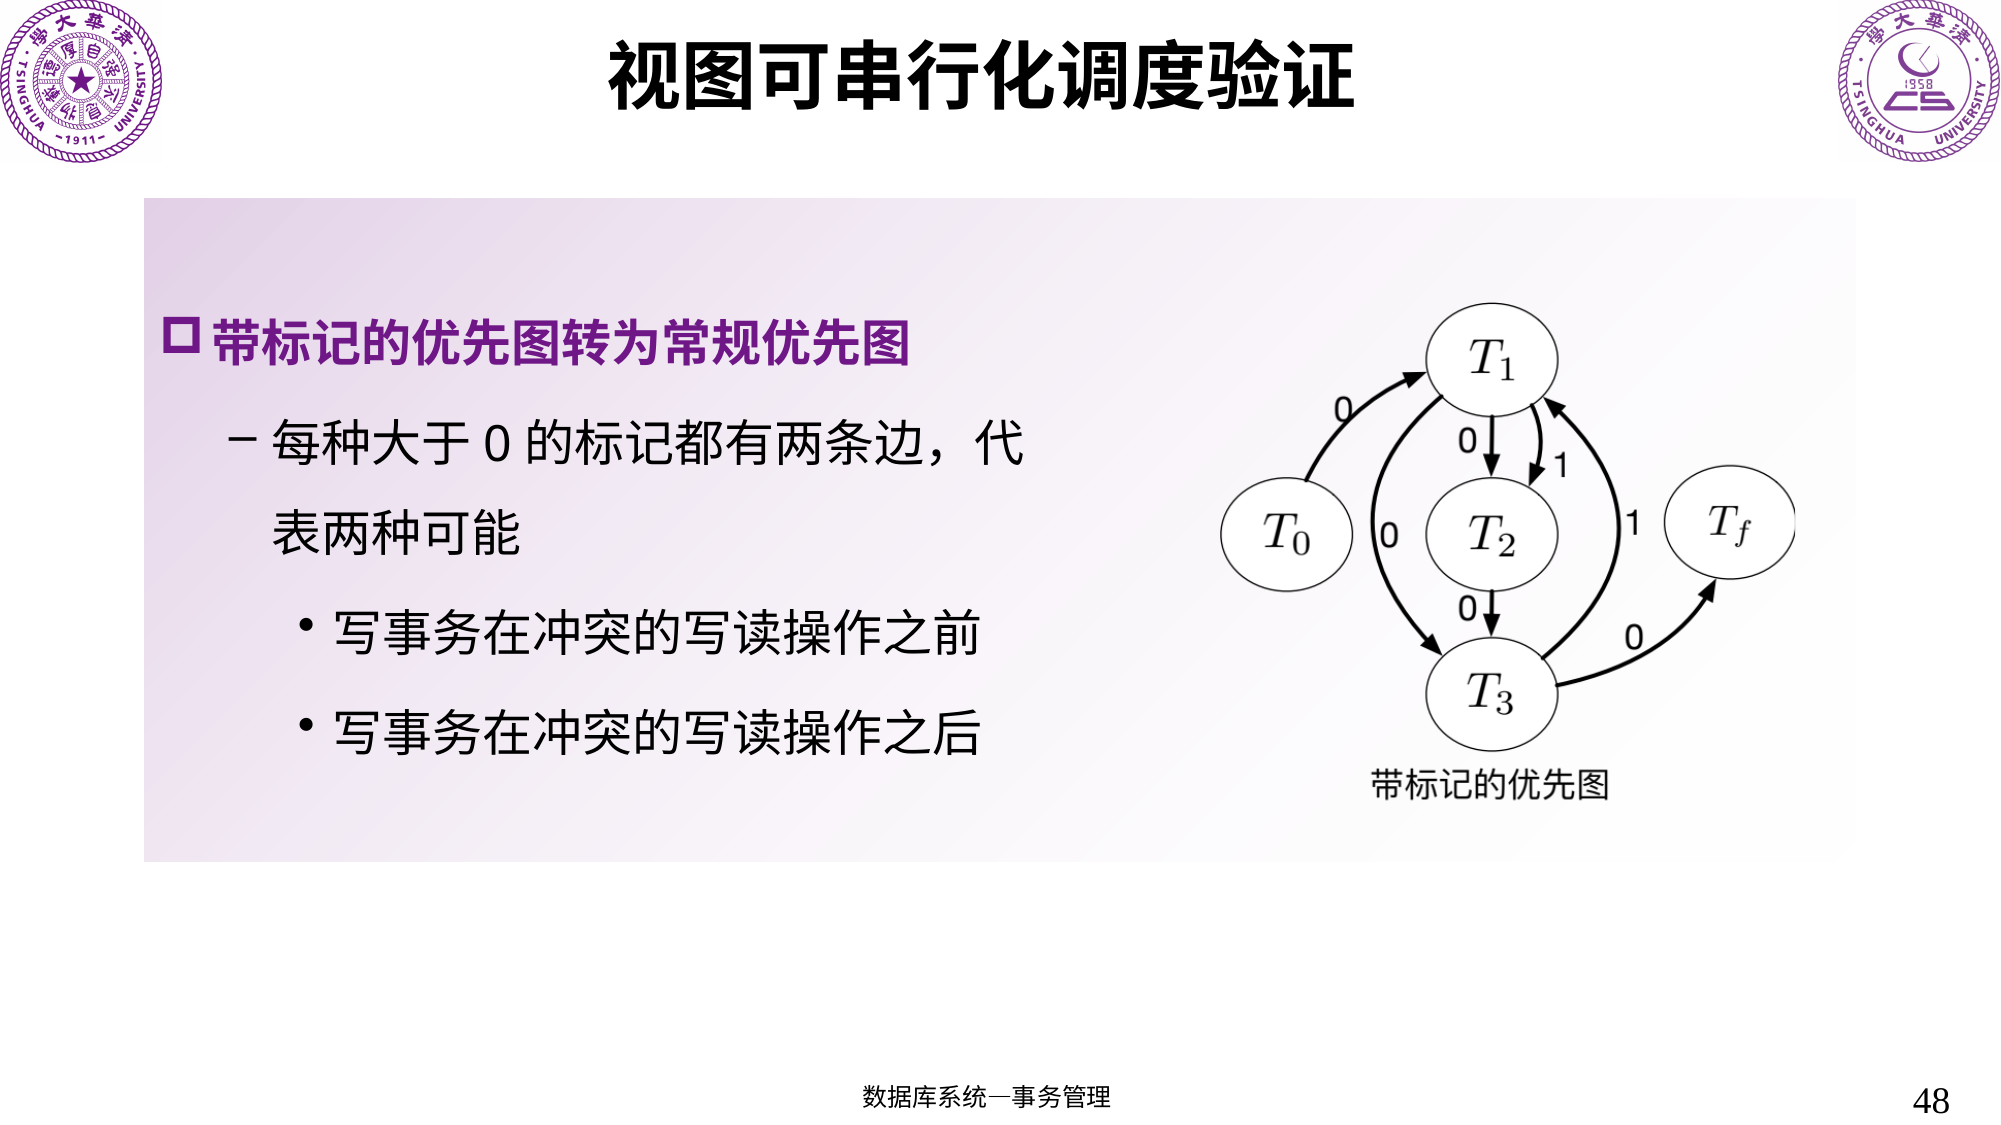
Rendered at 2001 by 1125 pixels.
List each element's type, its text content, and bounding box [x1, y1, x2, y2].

picture [0, 0, 162, 163]
slide_number 48 [1898, 1069, 2000, 1125]
title 视图可串行化调度验证 [172, 17, 1828, 130]
list 带标记的优先图转为常规优先图 每种大于0的标记都有两条边，代表两种可能 写事务在冲突的写读操作之前 写事务在冲突的写读操作之后 [144, 273, 1073, 532]
footer 数据库系统—事务管理 [670, 1073, 1304, 1125]
picture [1218, 302, 1796, 816]
text_box [144, 198, 1856, 862]
picture [1838, 0, 2000, 162]
